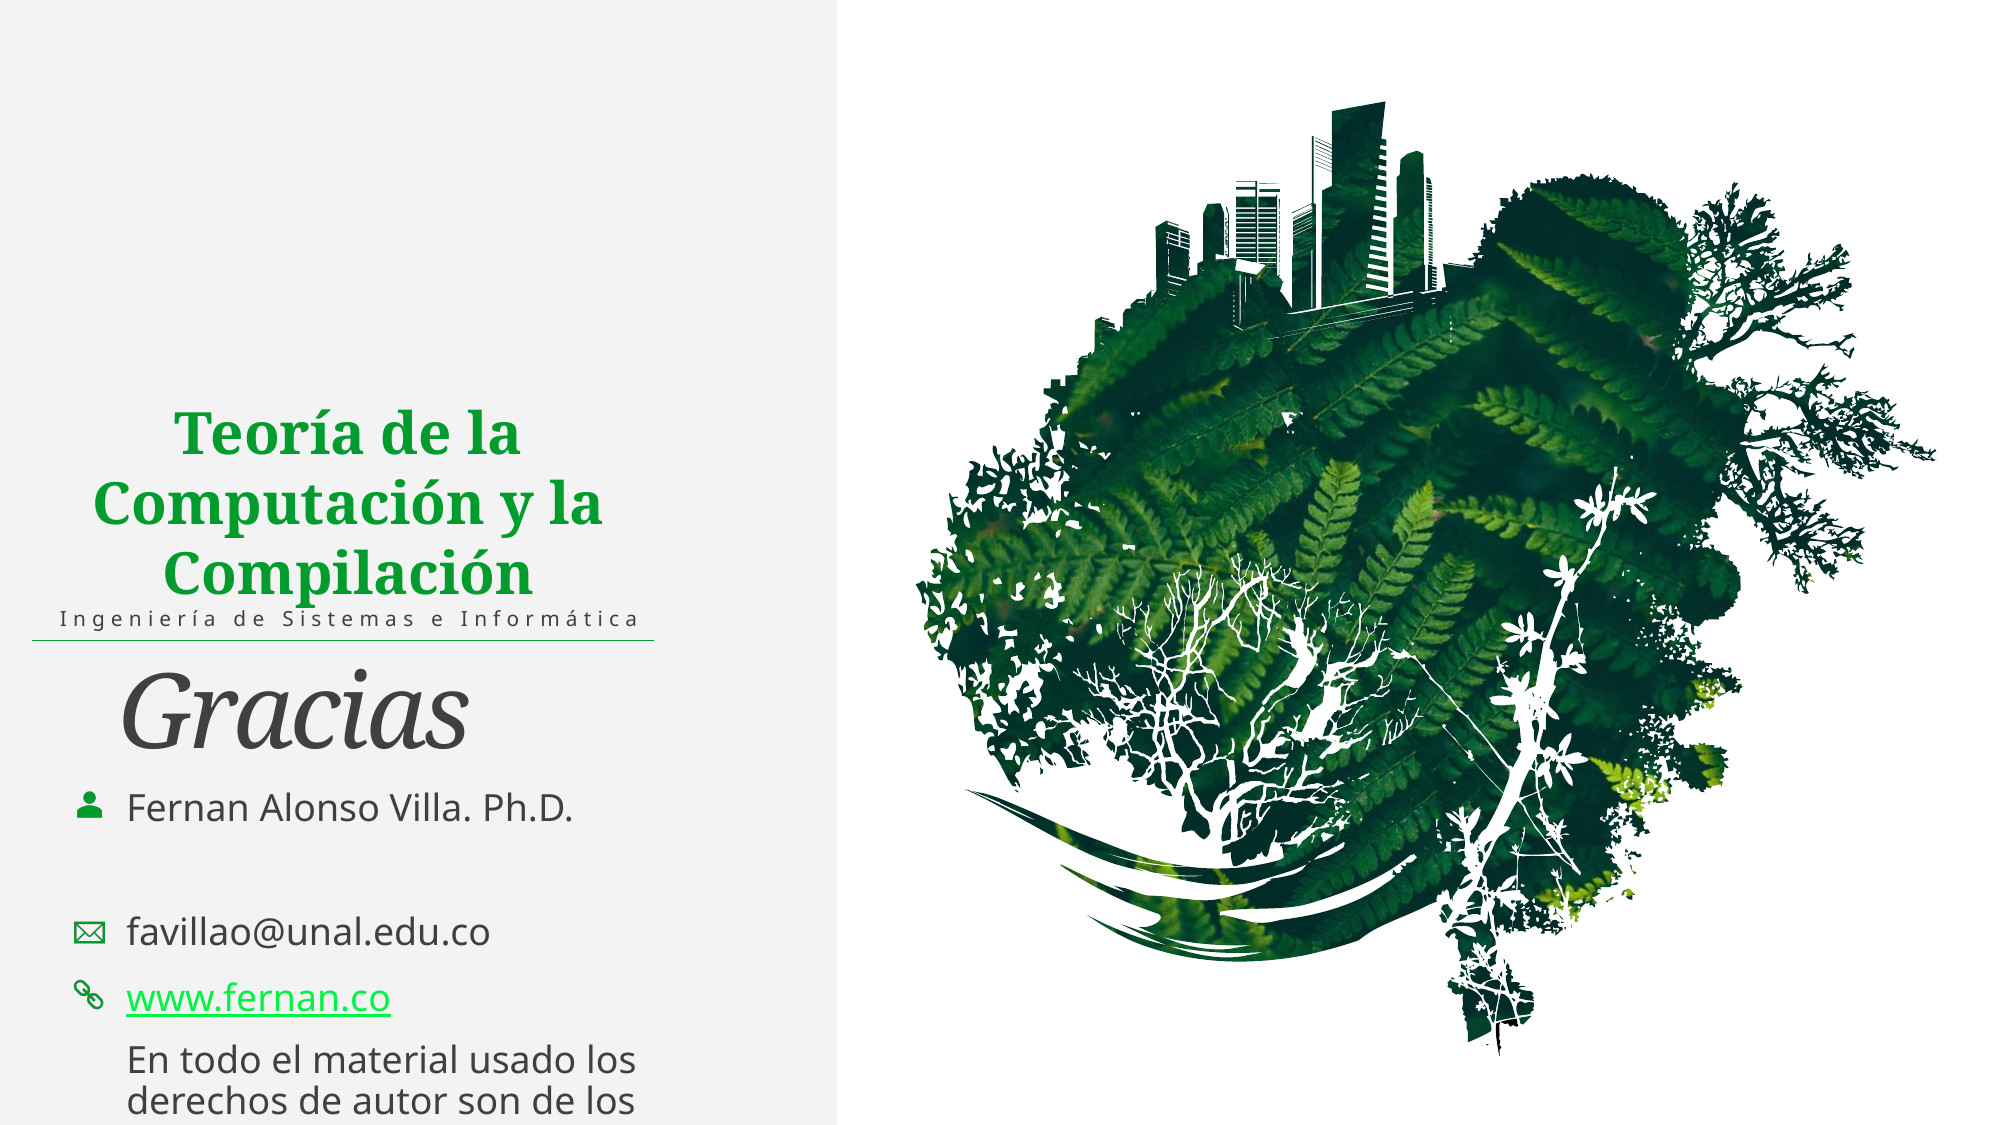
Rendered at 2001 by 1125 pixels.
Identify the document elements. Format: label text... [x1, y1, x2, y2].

picture [71, 914, 108, 951]
picture [68, 974, 109, 1015]
picture [915, 101, 1937, 1046]
list Fernan Alonso Villa. Ph.D. [126, 788, 652, 836]
picture [71, 786, 108, 823]
list favillao@unal.edu.co [126, 912, 652, 960]
text_box Teoría de la Computación y la Compilación Ingeniería de Sistemas e Informática [43, 378, 654, 639]
list www.fernan.co En todo el material usado los derechos de autor son de los correspondientes autores. [126, 974, 787, 1125]
title Gracias [0, 0, 838, 1125]
